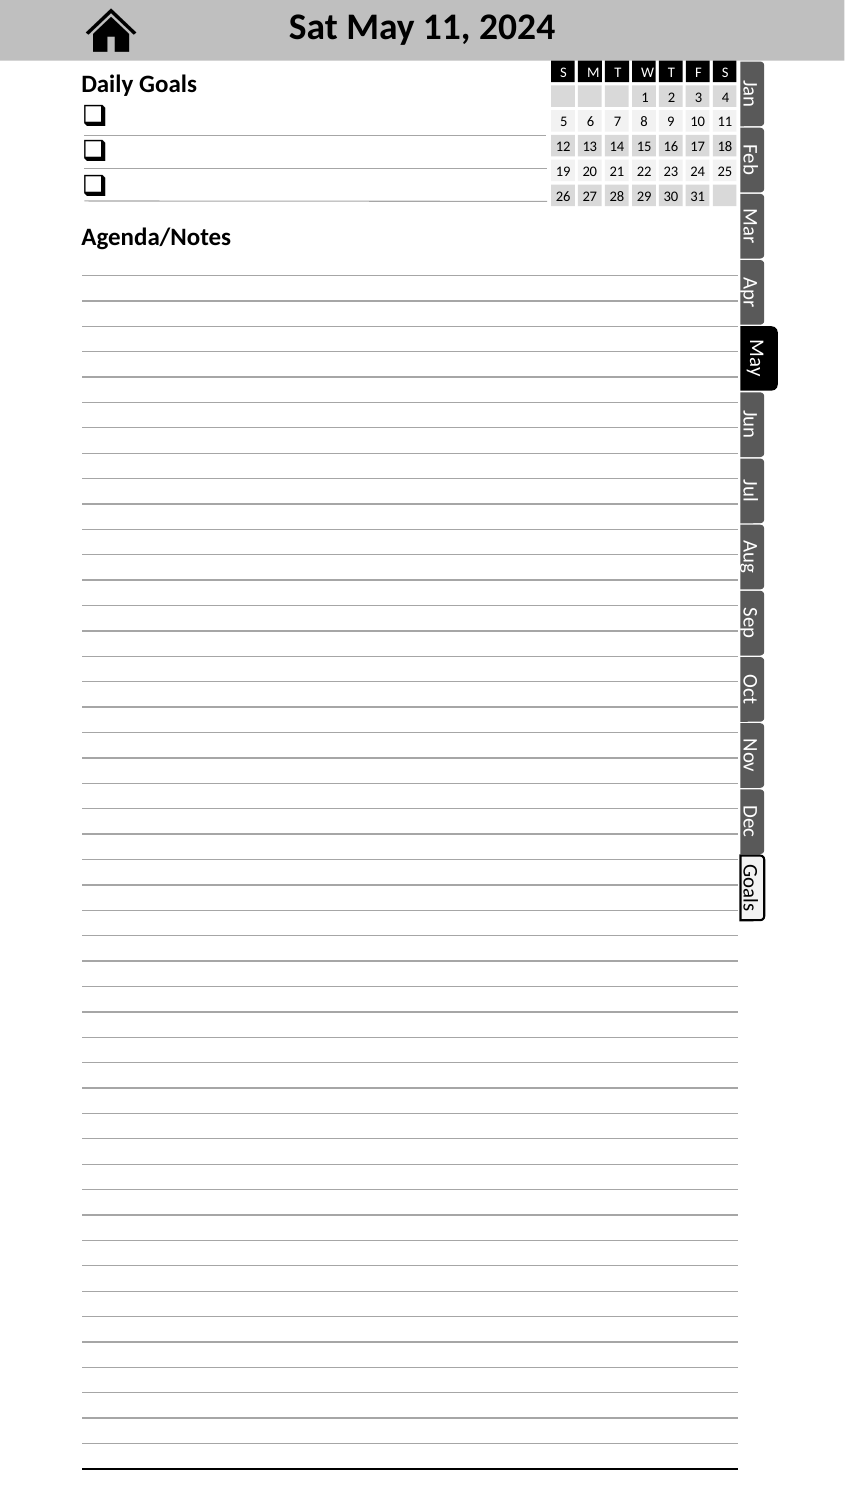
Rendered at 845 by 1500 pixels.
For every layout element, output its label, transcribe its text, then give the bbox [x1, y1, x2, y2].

picture [82, 1, 140, 59]
list Sat May 11, 2024 [190, 0, 655, 61]
